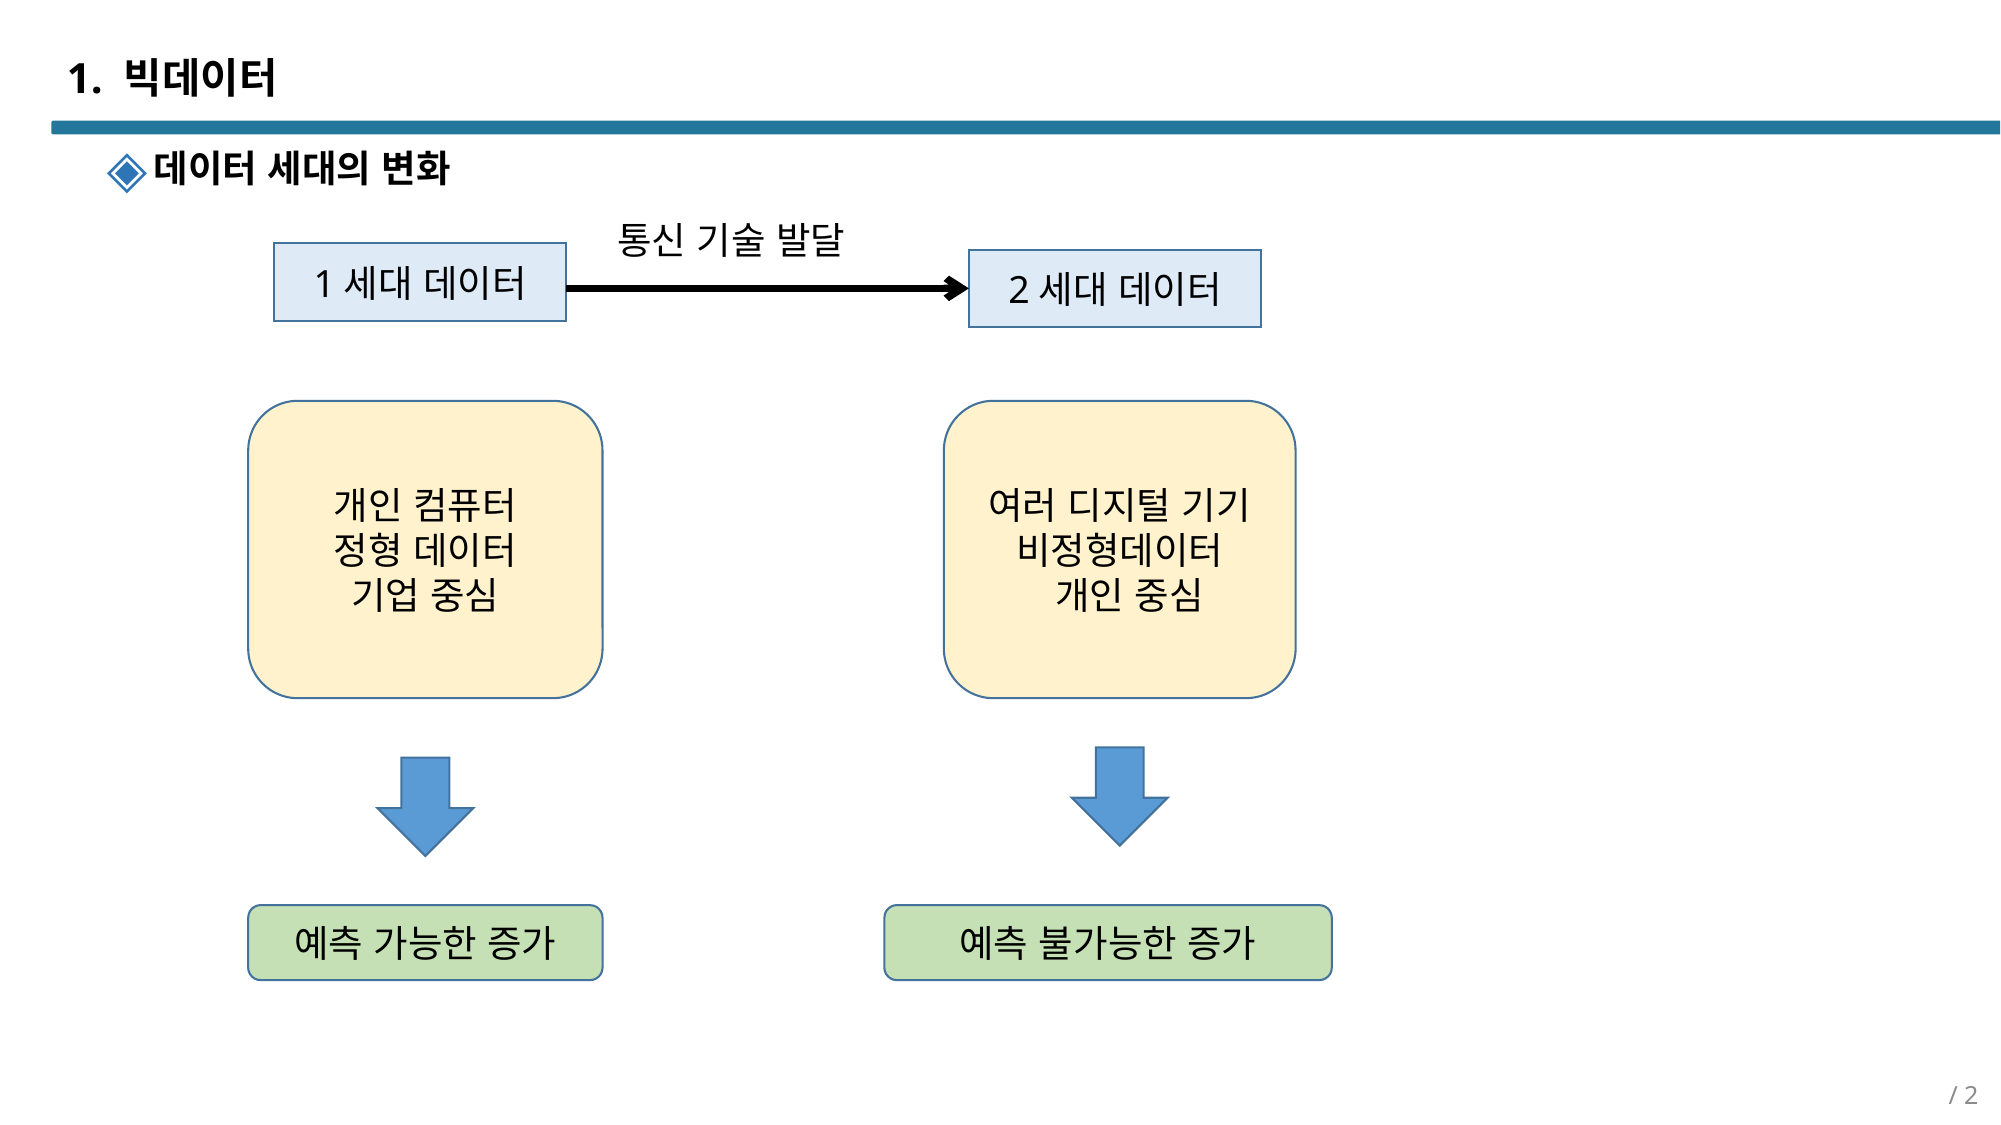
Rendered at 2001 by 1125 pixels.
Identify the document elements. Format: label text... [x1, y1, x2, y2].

text_box [147, 188, 1935, 299]
text_box 2세대 데이터 [968, 249, 1262, 328]
slide_number / 2 [1533, 1078, 2000, 1114]
text_box 여러 디지털 기기 비정형데이터 개인 중심 [942, 399, 1297, 700]
text_box 통신 기술 발달 [602, 209, 885, 270]
text_box 예측 가능한 증가 [247, 904, 604, 982]
text_box 데이터 세대의 변화 [106, 145, 1424, 191]
text_box [375, 756, 476, 858]
title 1. 빅데이터 [51, 49, 627, 122]
text_box 예측 불가능한 증가 [883, 904, 1333, 982]
text_box 1세대 데이터 [273, 242, 567, 322]
text_box [1069, 746, 1171, 848]
text_box 개인 컴퓨터 정형 데이터 기업 중심 [247, 399, 604, 700]
